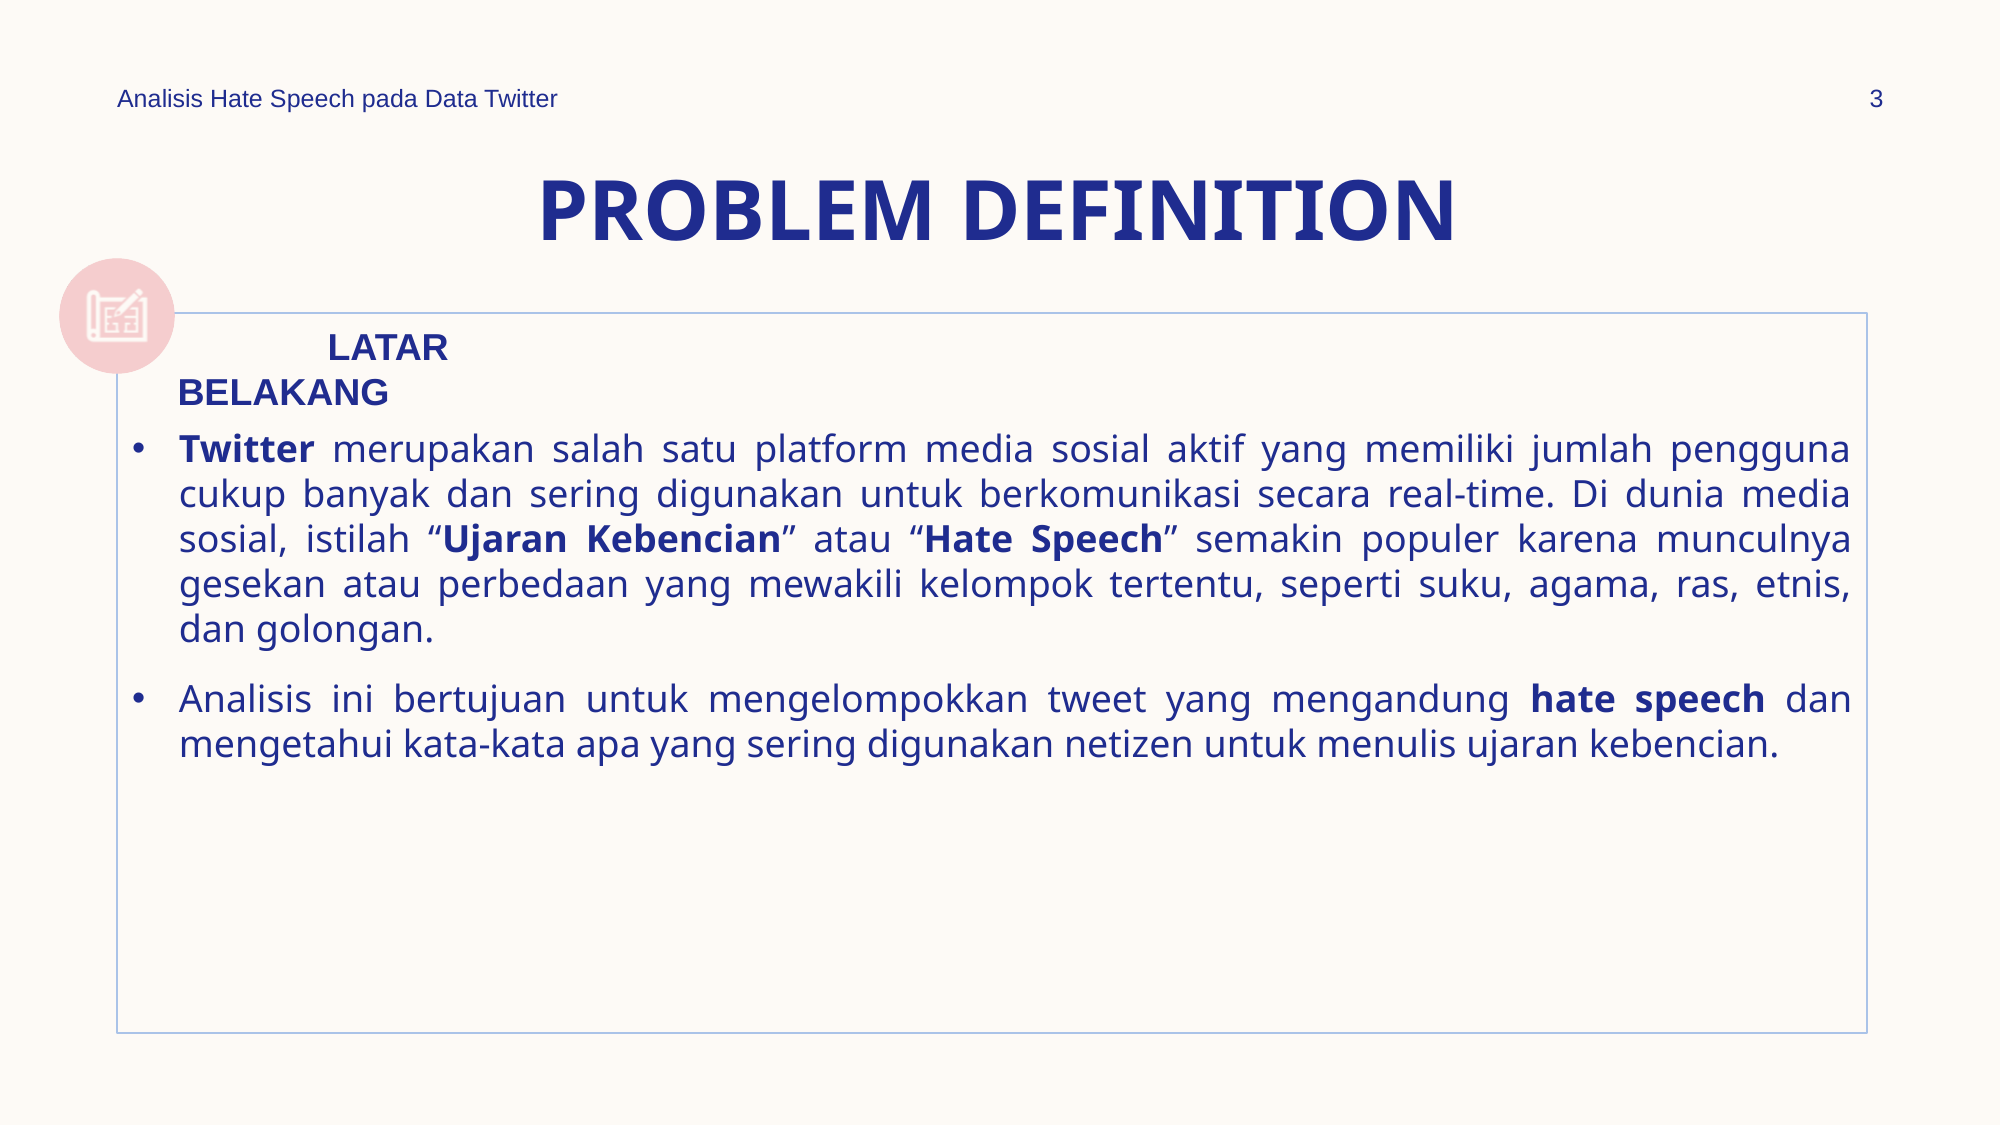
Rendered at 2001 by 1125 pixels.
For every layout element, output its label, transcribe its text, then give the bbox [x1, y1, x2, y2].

footer Analisis Hate Speech pada Data Twitter [101, 75, 627, 120]
slide_number 3 [1795, 75, 1958, 120]
list Twitter merupakan salah satu platform media sosial aktif yang memiliki jumlah pengguna cukup banyak dan sering digunakan untuk berkomunikasi secara real-time. Di dunia media sosial, istilah “Ujaran Kebencian” atau “Hate Speech” semakin populer karena munculnya gesekan atau perbedaan yang mewakili kelompok tertentu, seperti suku, agama, ras, etnis, dan golongan. Analisis ini bertujuan untuk mengelompokkan tweet yang mengandung hate speech dan mengetahui kata-kata apa yang sering digunakan netizen untuk menulis ujaran kebencian. [116, 312, 1868, 1034]
picture [59, 257, 175, 374]
title Problem definition [123, 149, 1874, 276]
text_box LATAR BELAKANG [162, 315, 667, 466]
